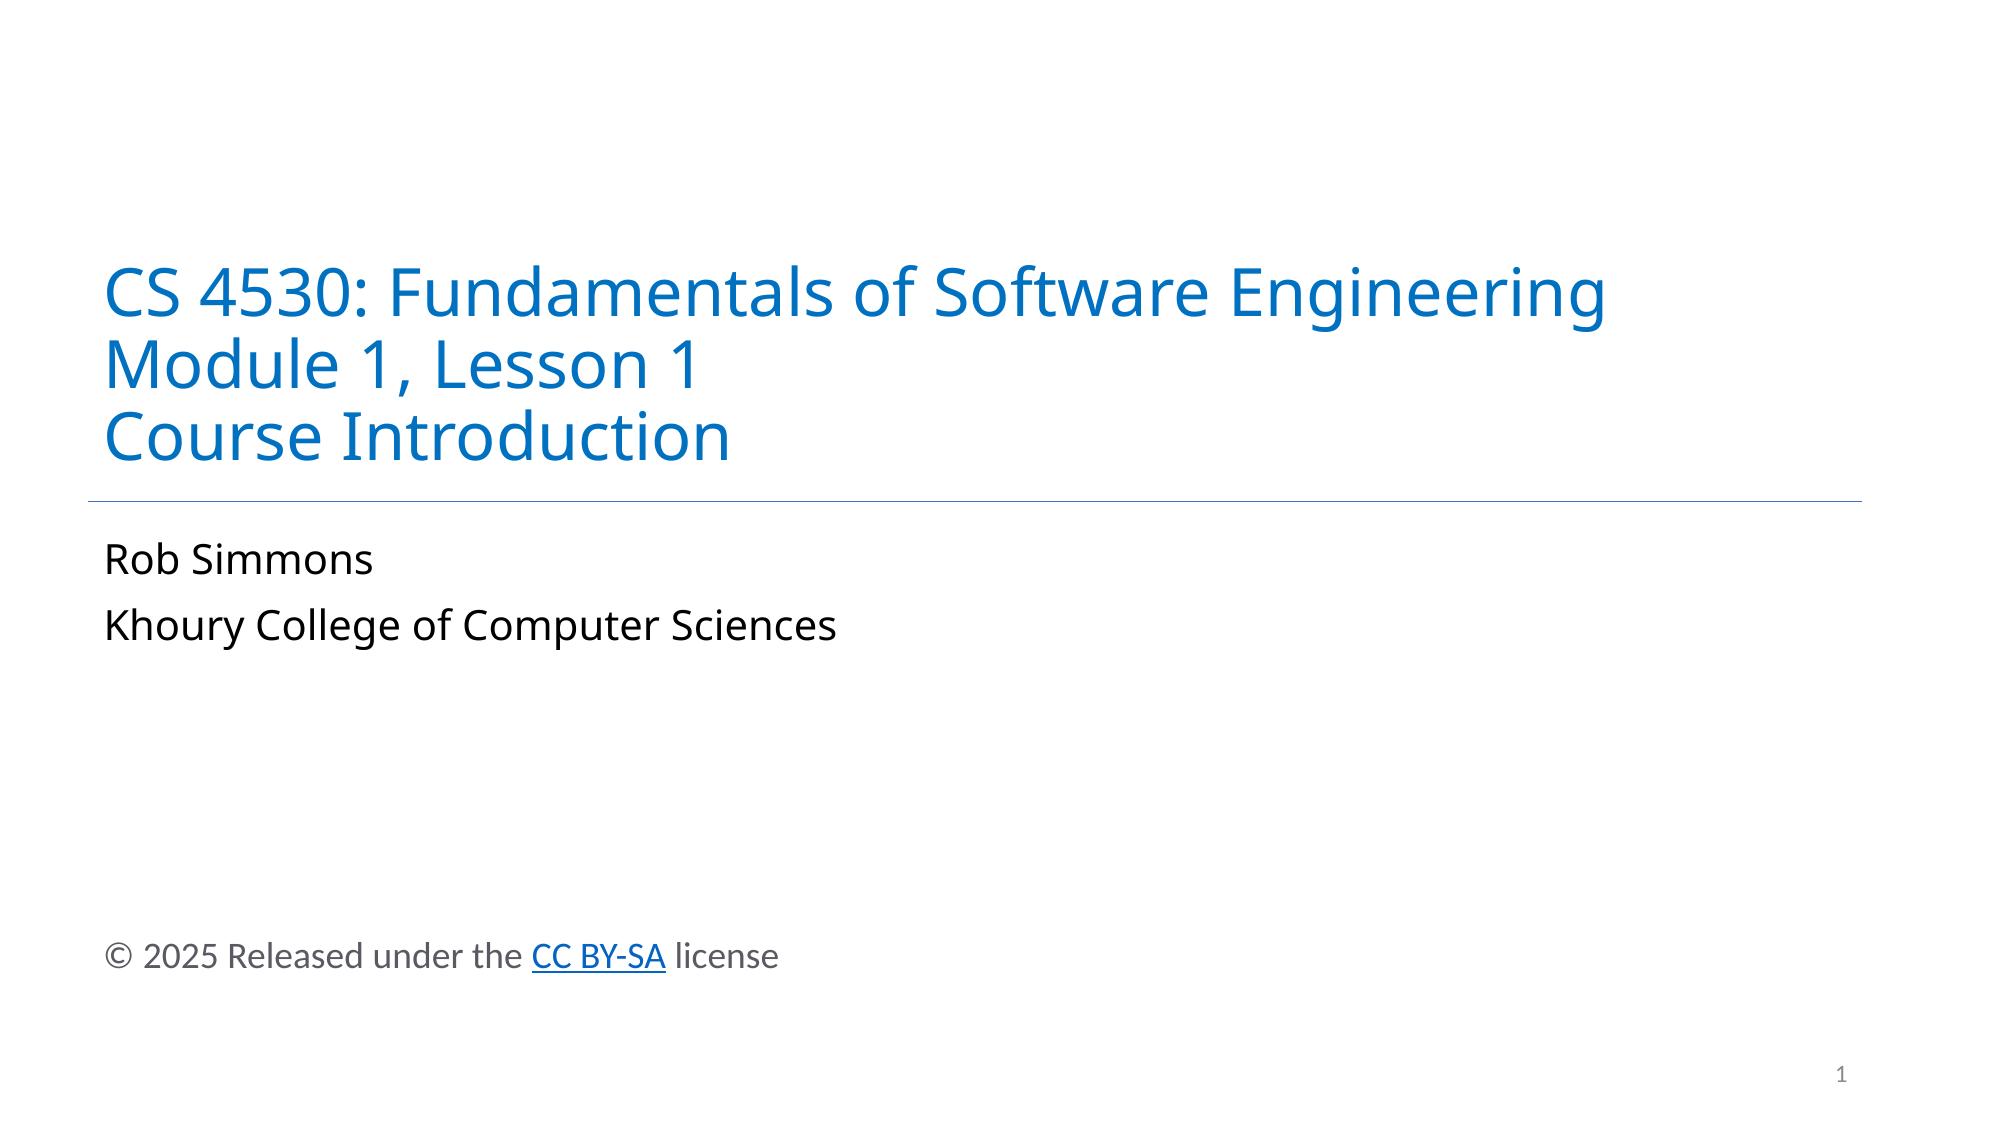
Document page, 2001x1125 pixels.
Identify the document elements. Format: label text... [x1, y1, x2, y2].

slide_number 1 [1412, 1042, 1863, 1103]
title CS 4530: Fundamentals of Software Engineering Module 1, Lesson 1 Course Introduction [88, 109, 1863, 483]
subtitle Rob Simmons Khoury College of Computer Sciences [88, 531, 1750, 894]
